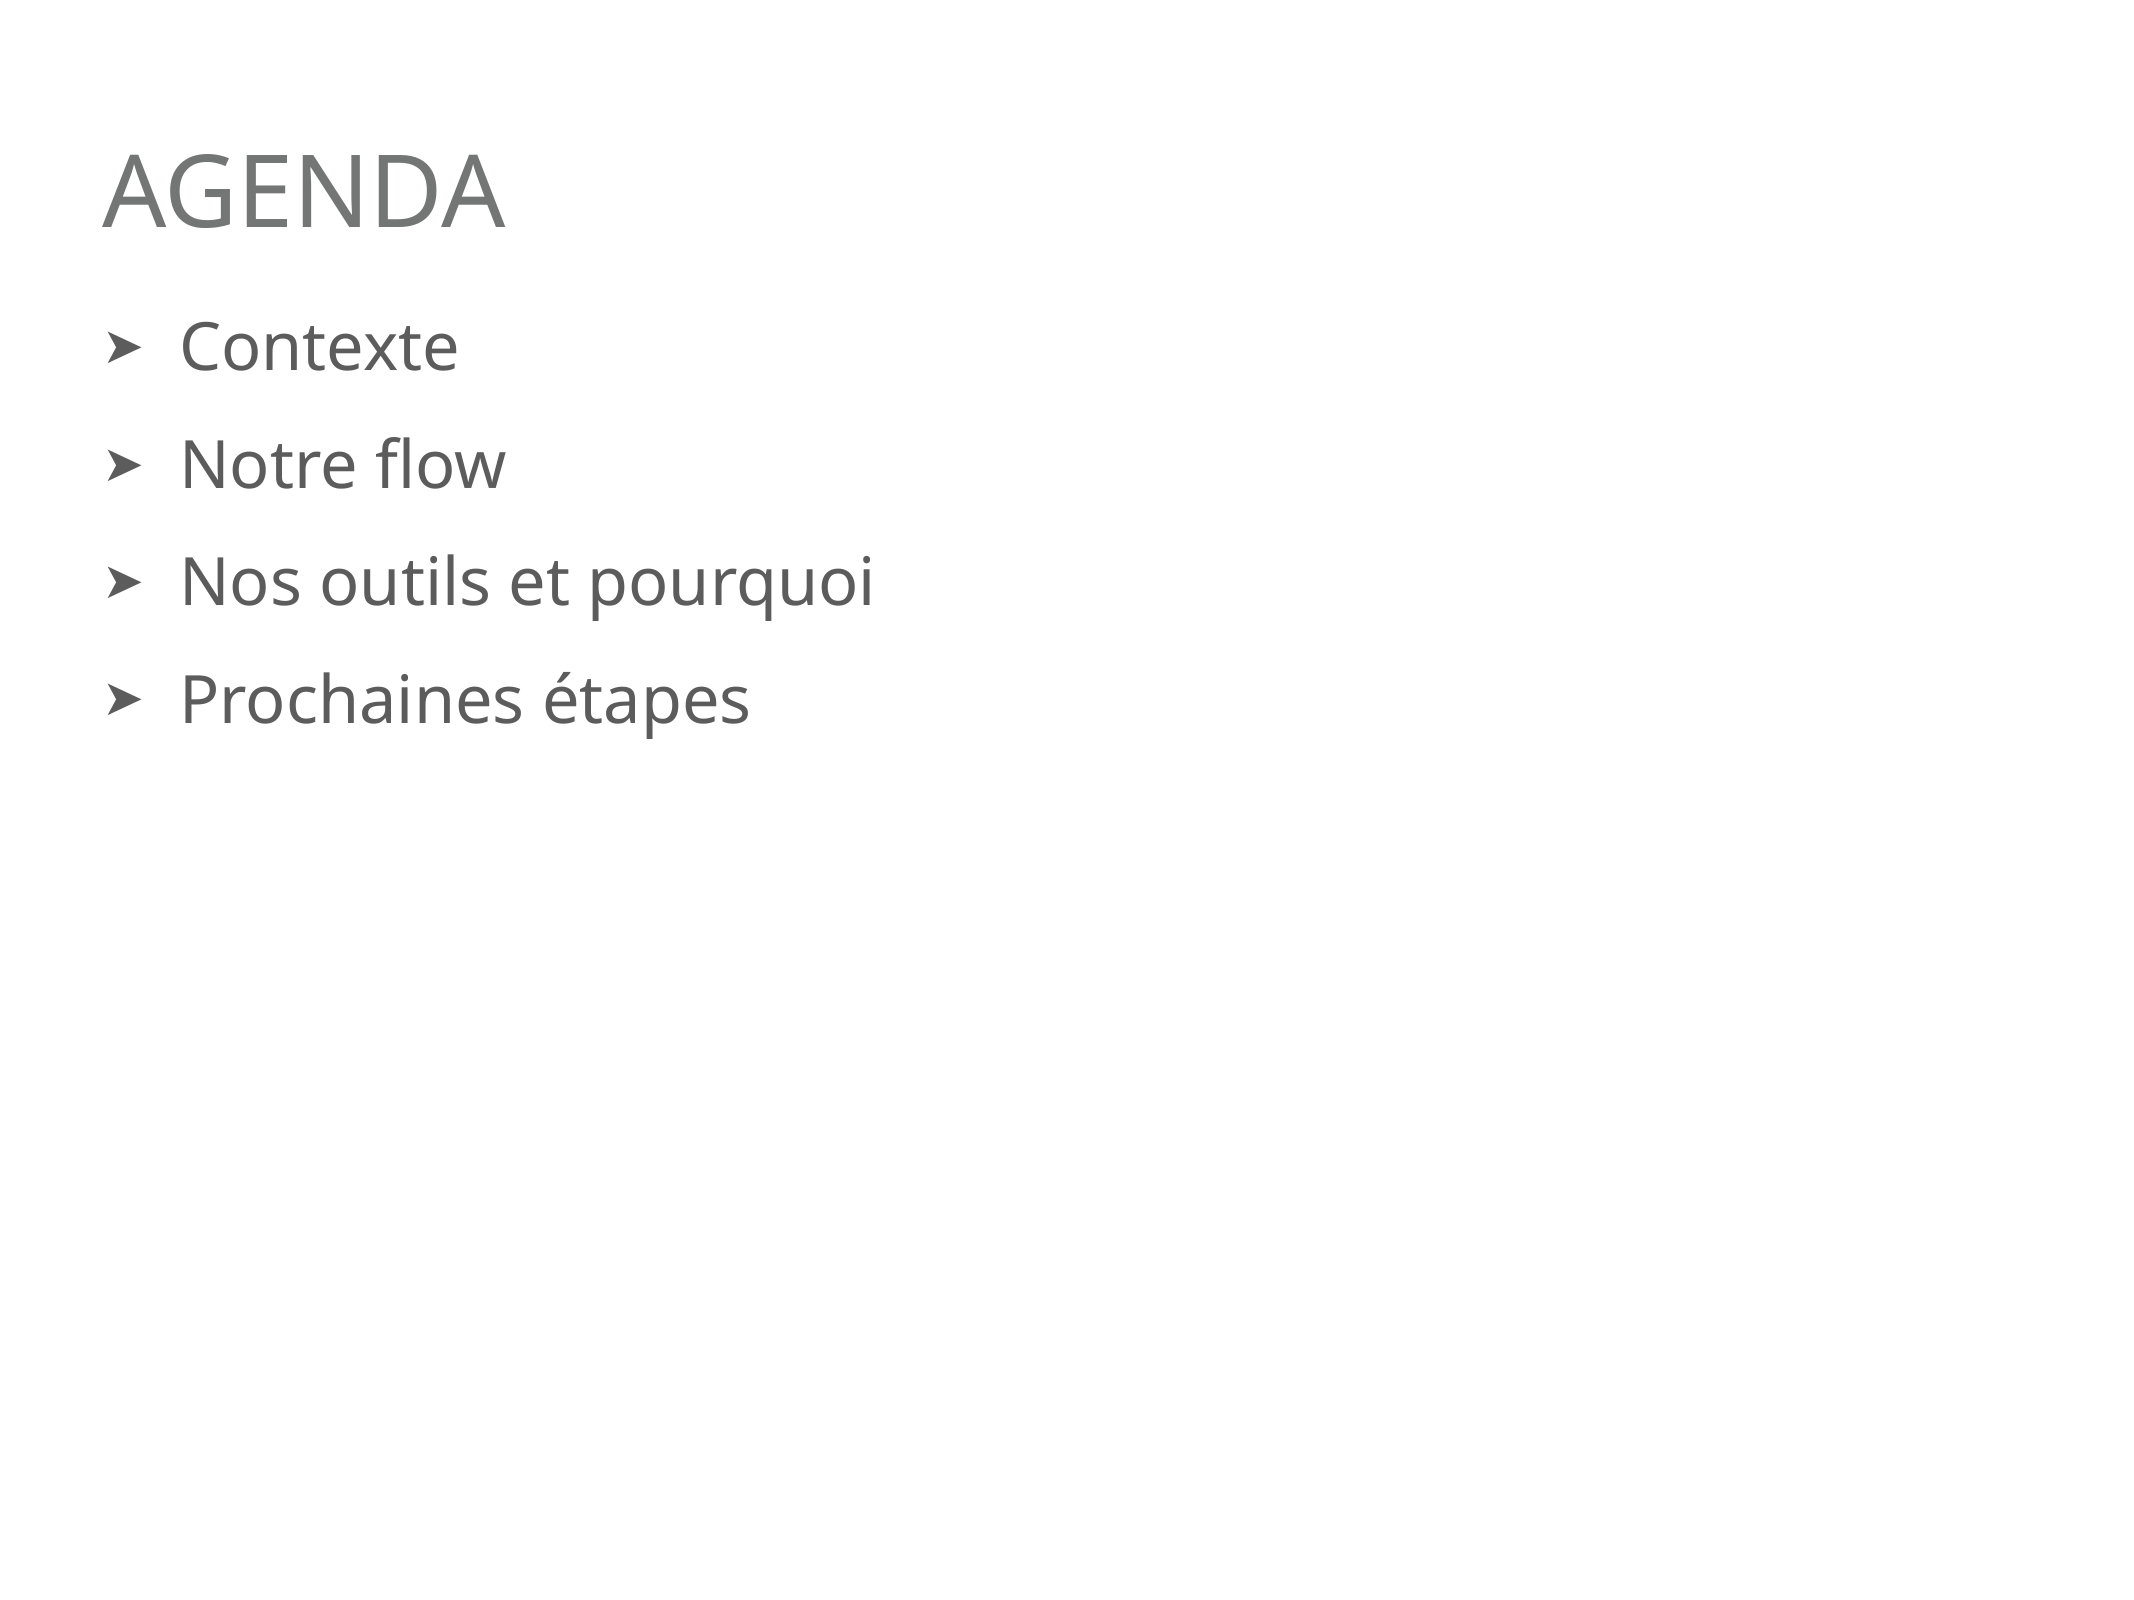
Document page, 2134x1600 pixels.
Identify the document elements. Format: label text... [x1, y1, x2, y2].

title Agenda [93, 118, 2041, 238]
list Contexte Notre flow Nos outils et pourquoi Prochaines étapes [93, 295, 2041, 1482]
